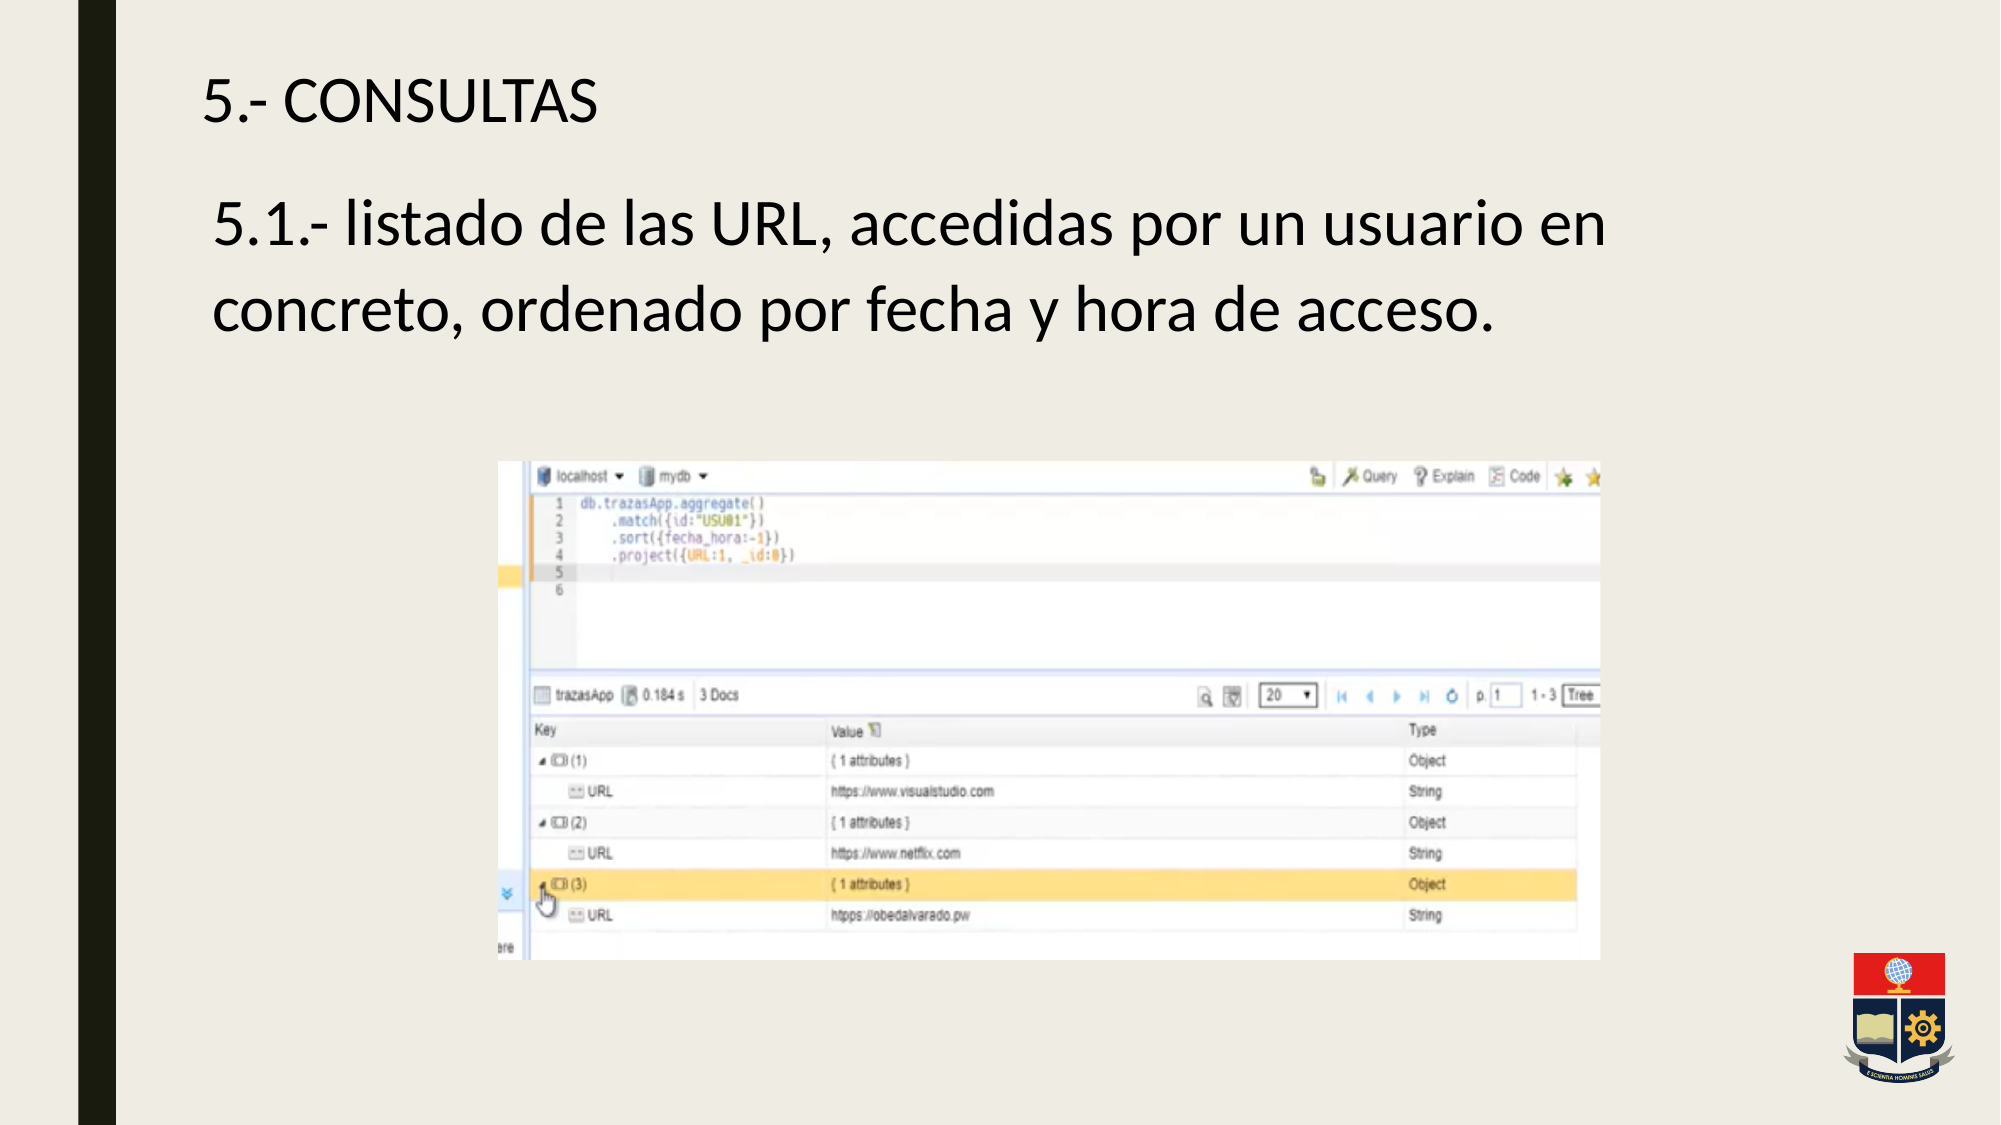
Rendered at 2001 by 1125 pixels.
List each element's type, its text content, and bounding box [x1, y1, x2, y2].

picture [498, 461, 1601, 960]
picture [1834, 953, 1964, 1083]
list 5.- CONSULTAS 5.1.- listado de las URL, accedidas por un usuario en concreto, ordenado por fecha y hora de acceso. [186, 42, 1800, 696]
